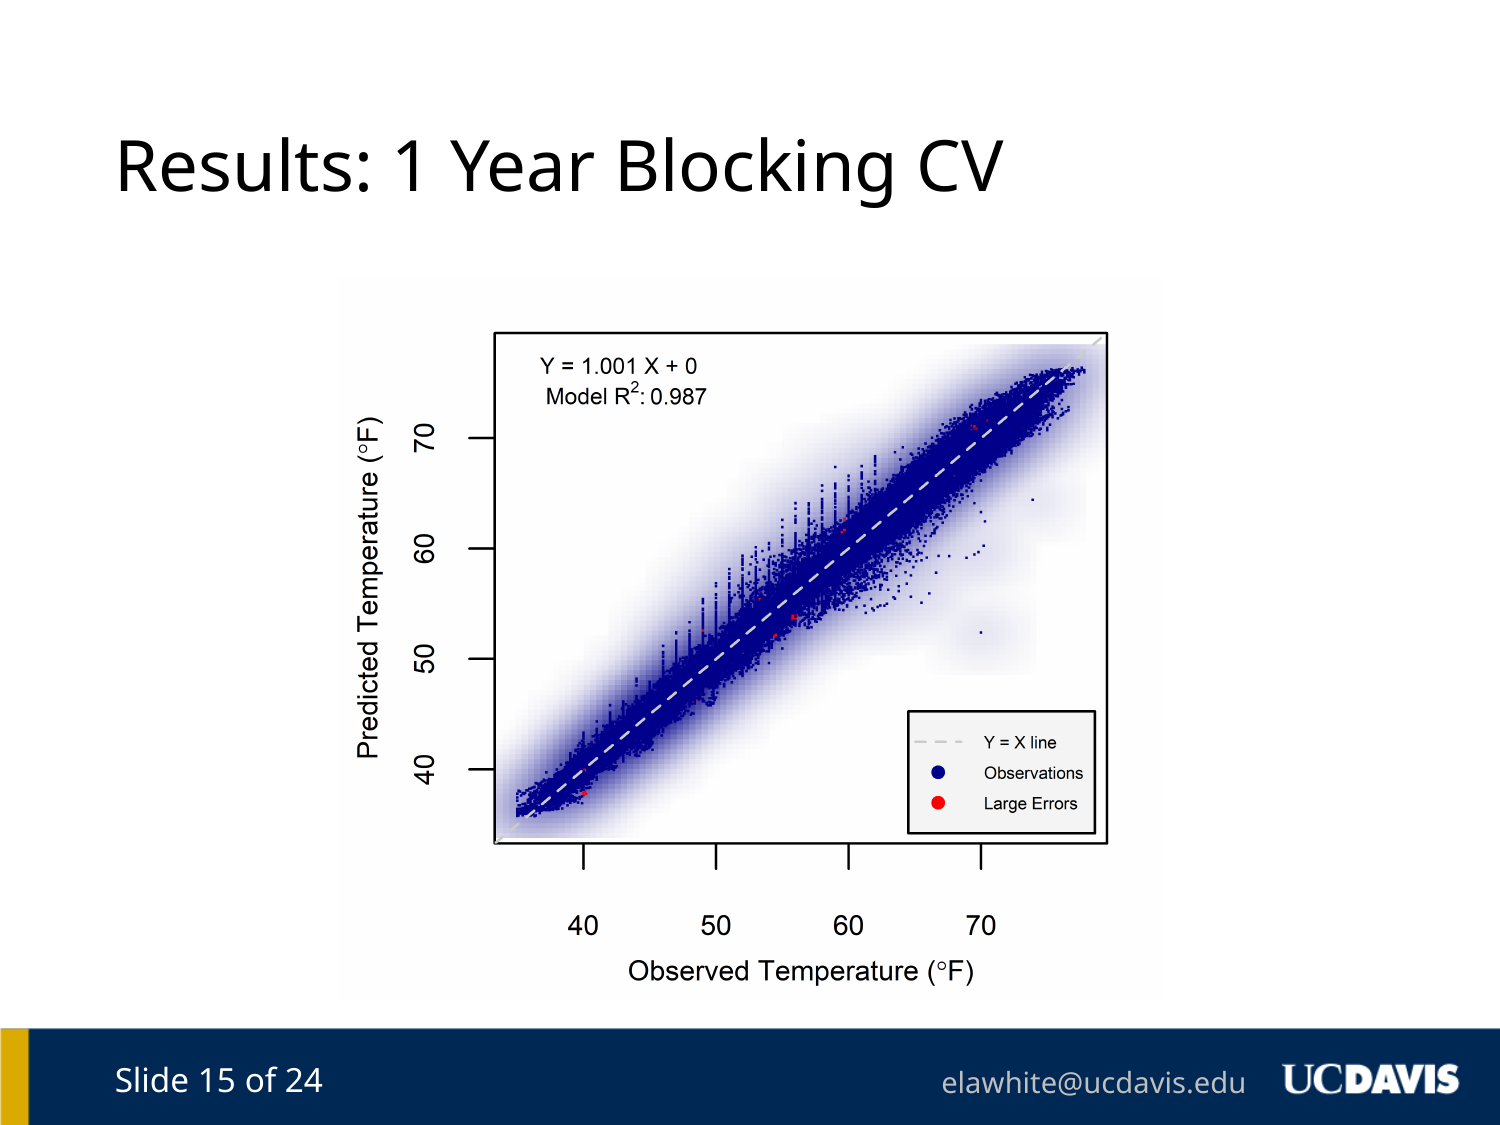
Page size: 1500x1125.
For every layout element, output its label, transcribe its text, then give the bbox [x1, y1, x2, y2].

picture [337, 277, 1163, 1001]
picture [0, 1028, 1500, 1125]
title Results: 1 Year Blocking CV [103, 59, 1397, 278]
